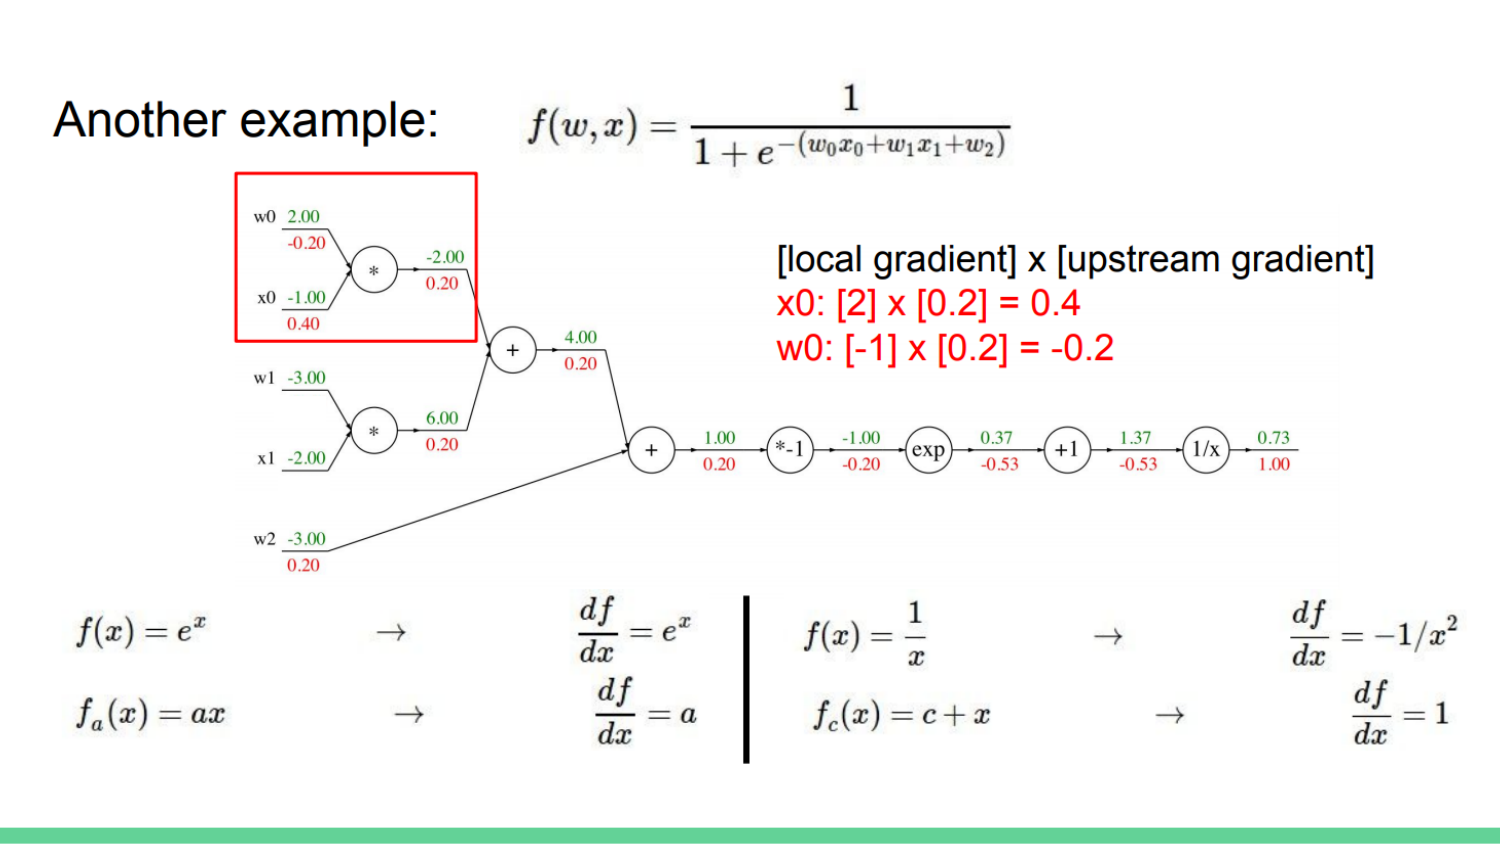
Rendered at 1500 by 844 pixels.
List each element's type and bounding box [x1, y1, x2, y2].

picture [24, 68, 1474, 770]
